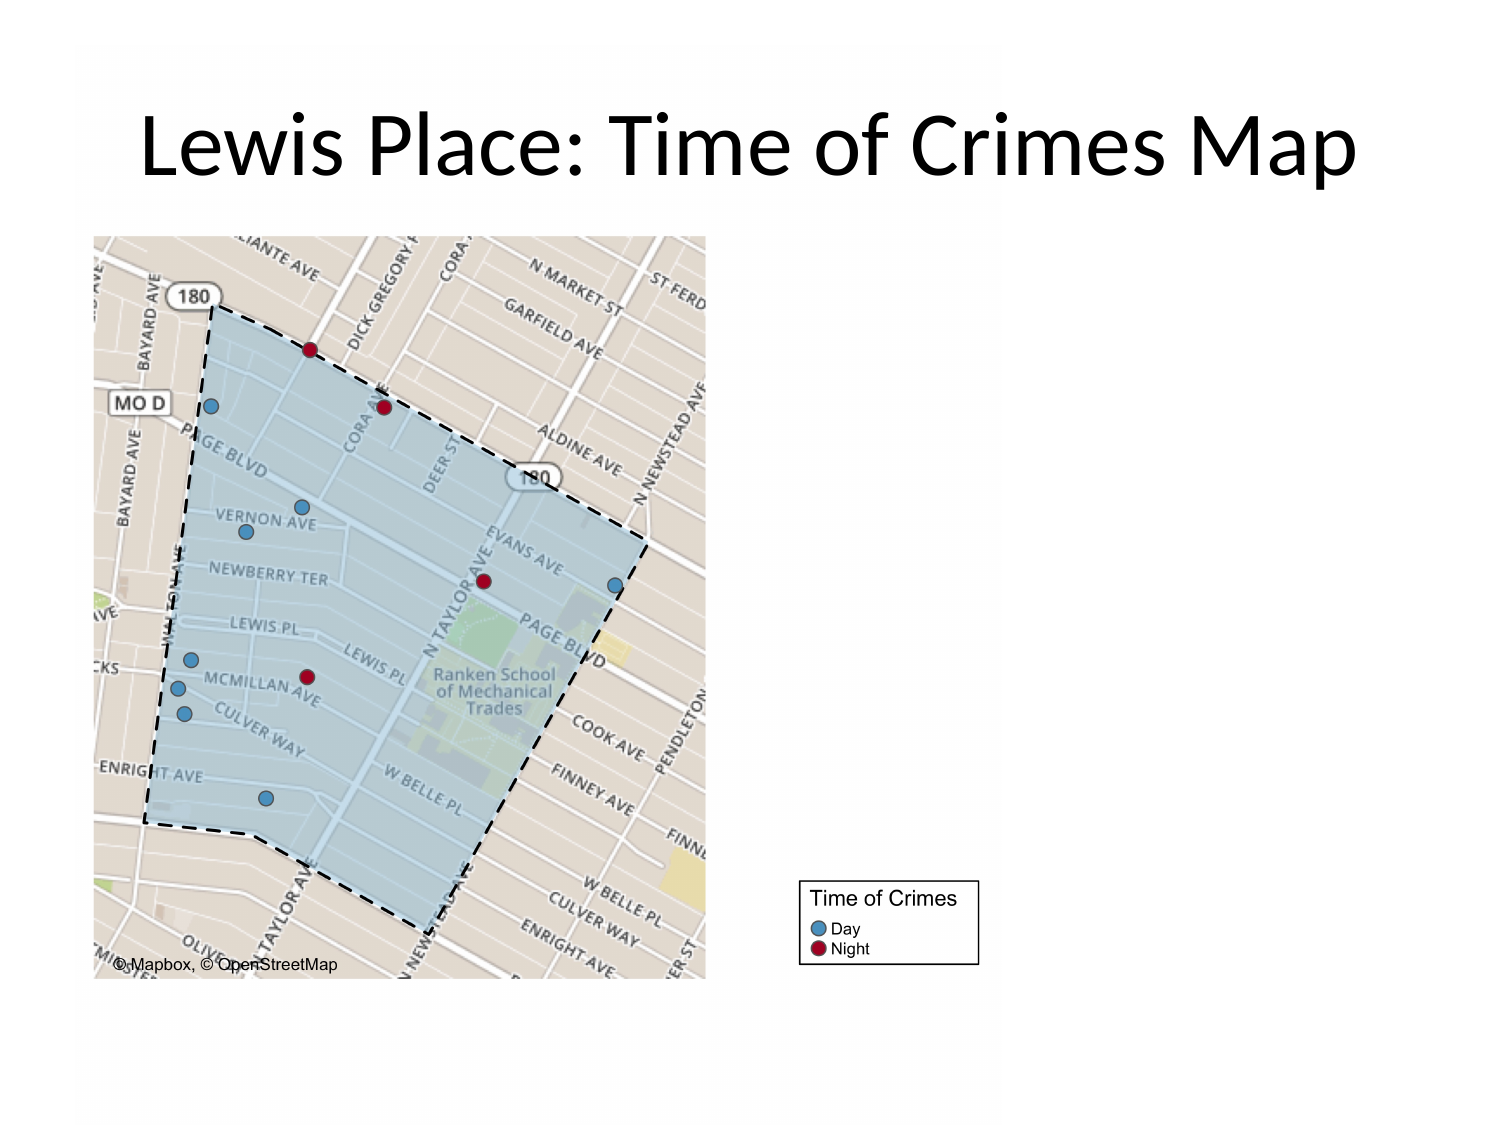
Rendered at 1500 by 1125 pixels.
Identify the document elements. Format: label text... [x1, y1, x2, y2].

title Lewis Place: Time of Crimes Map [1003, 45, 1425, 233]
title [74, 44, 1003, 1125]
